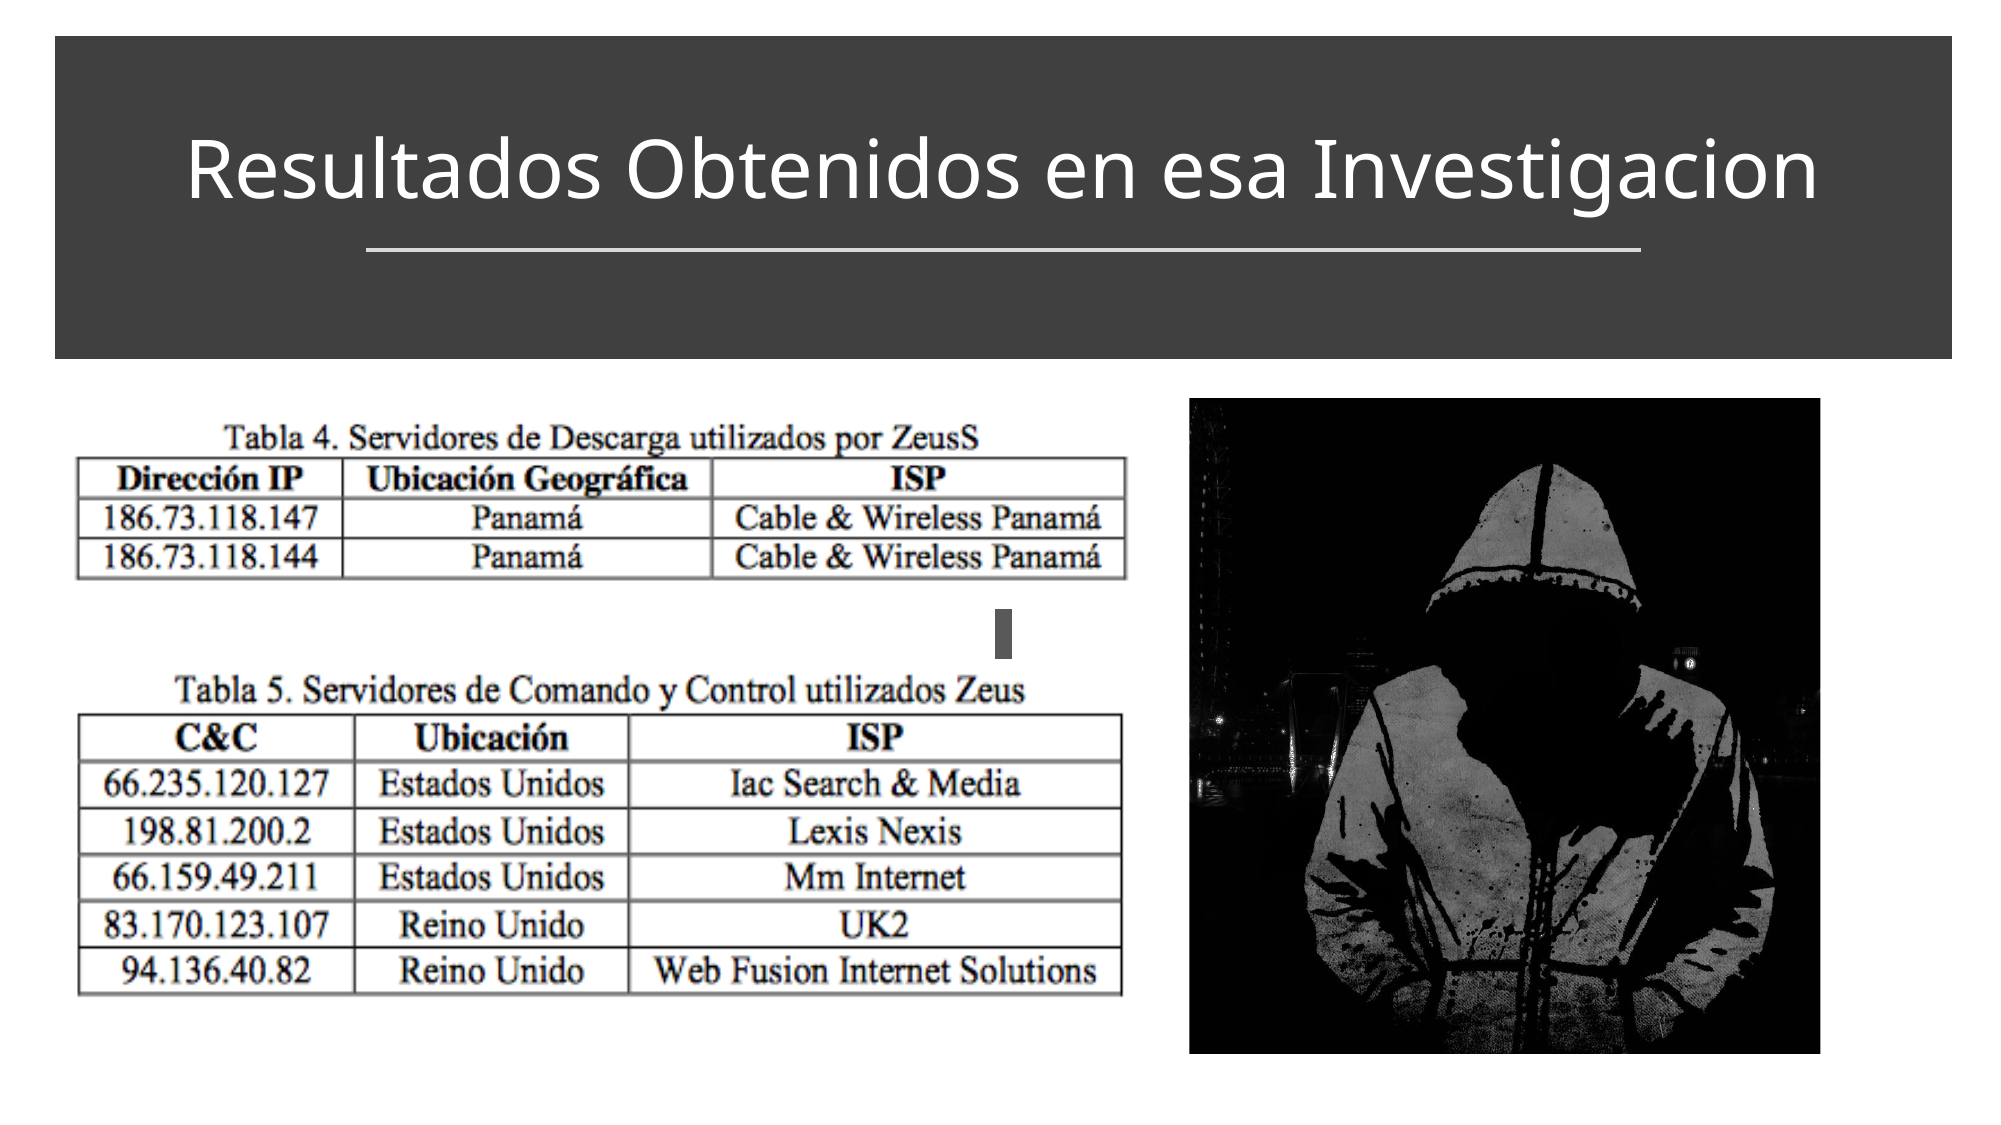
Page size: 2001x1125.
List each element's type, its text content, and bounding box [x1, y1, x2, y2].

text_box [64, 45, 1942, 350]
title Resultados Obtenidos en esa Investigacion [89, 71, 1917, 224]
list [58, 399, 1155, 609]
picture [1189, 398, 1821, 1054]
picture [58, 659, 1155, 1026]
